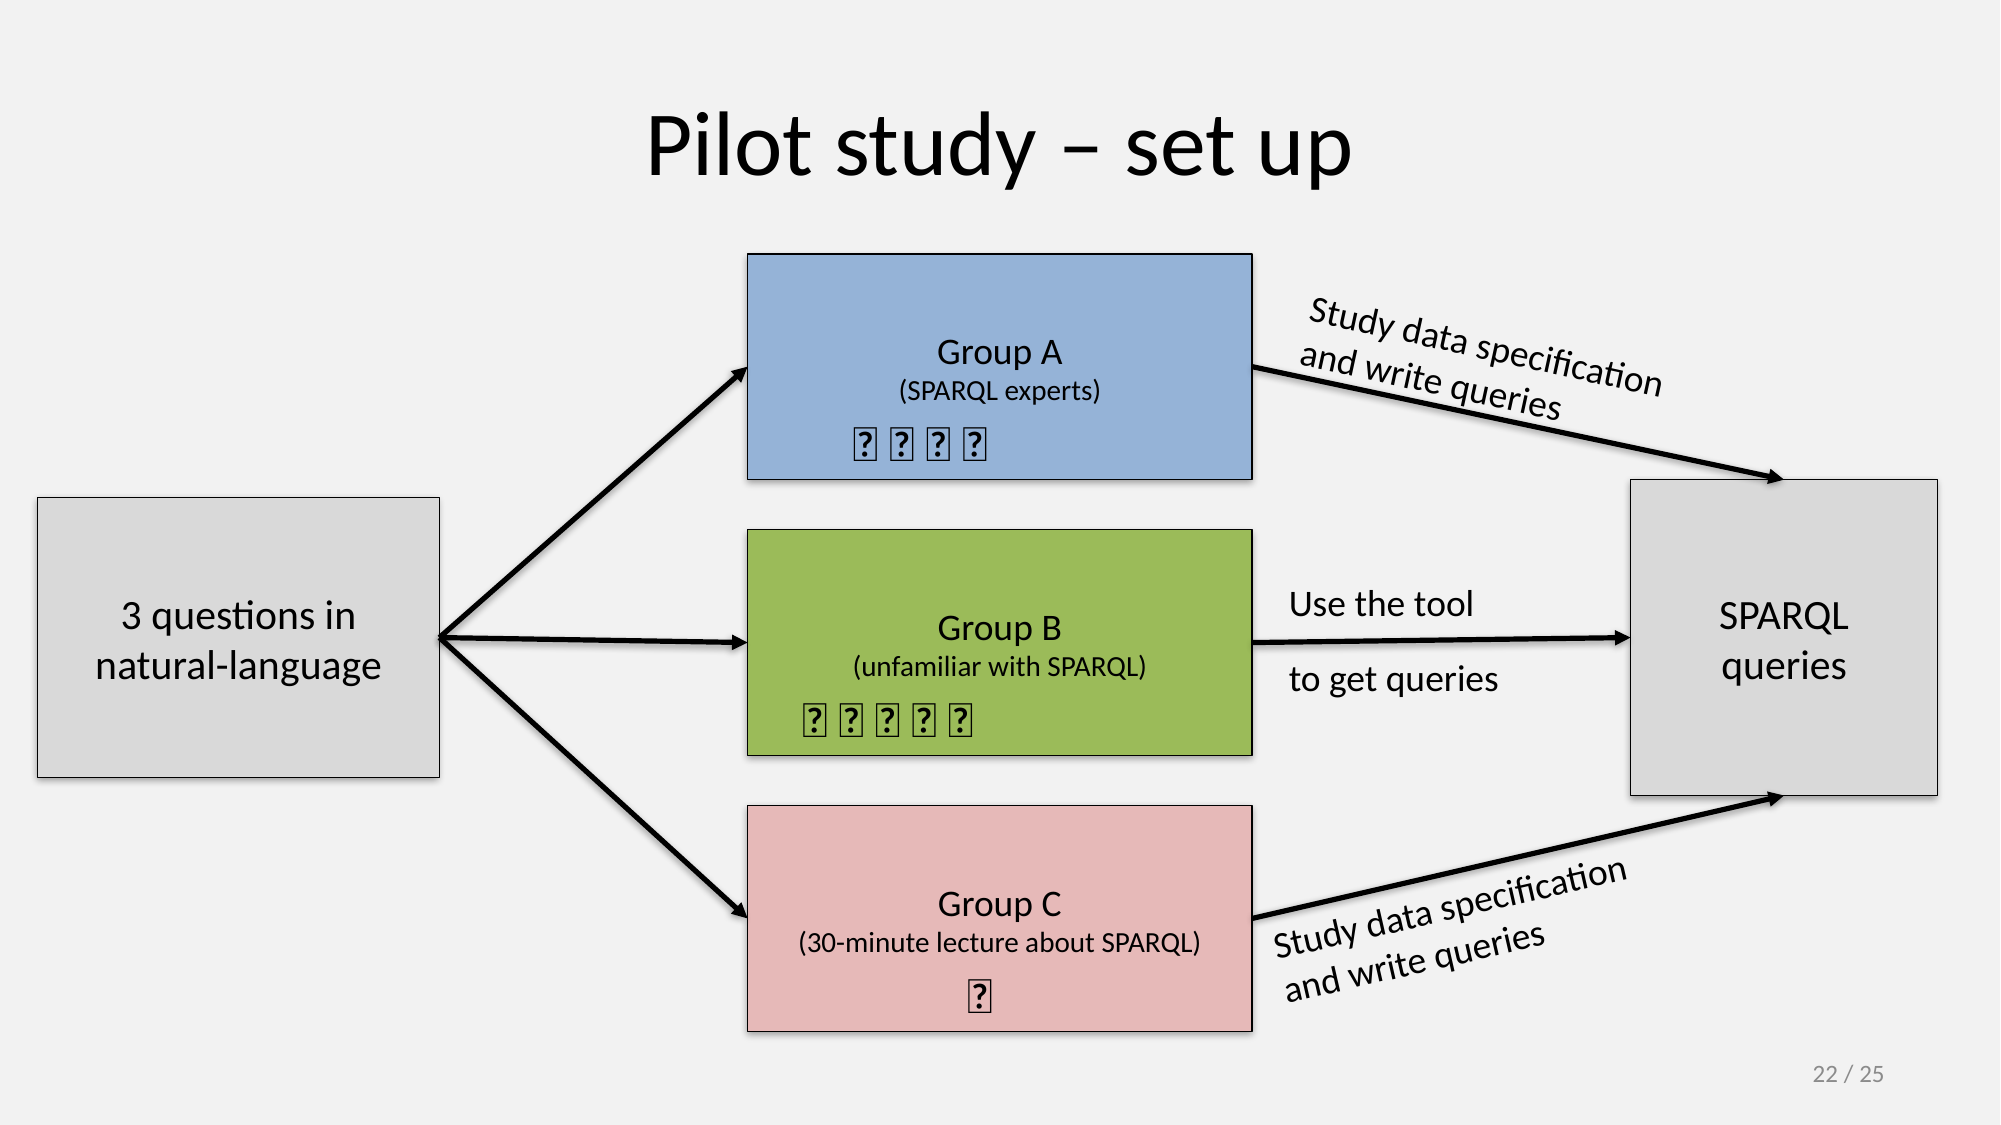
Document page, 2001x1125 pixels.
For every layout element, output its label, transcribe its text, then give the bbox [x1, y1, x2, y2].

text_box 👤 👤 👤 👤 👤 [787, 679, 1213, 755]
text_box 3 questions in natural-language [37, 497, 434, 778]
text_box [1252, 795, 1785, 919]
title Pilot study – set up [99, 45, 1900, 233]
text_box 👤 👤 👤 👤 [838, 403, 1189, 479]
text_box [1252, 637, 1631, 643]
text_box Study data specification and write queries [1283, 273, 1694, 365]
text_box SPARQL queries [1630, 479, 1938, 796]
text_box Use the tool to get queries [1273, 571, 1570, 635]
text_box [1252, 366, 1785, 480]
text_box Group B (unfamiliar with SPARQL) [753, 529, 1253, 756]
text_box Use the tool to get queries [1273, 652, 1570, 706]
text_box Study data specification and write queries [1253, 926, 1684, 1022]
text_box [439, 637, 748, 919]
text_box 👤 [952, 955, 1048, 1031]
slide_number 22 / 25 [1433, 1042, 1900, 1103]
text_box Group C (30-minute lecture about SPARQL) [747, 805, 1253, 1032]
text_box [439, 366, 748, 635]
text_box Group A (SPARQL experts) [747, 253, 1253, 480]
